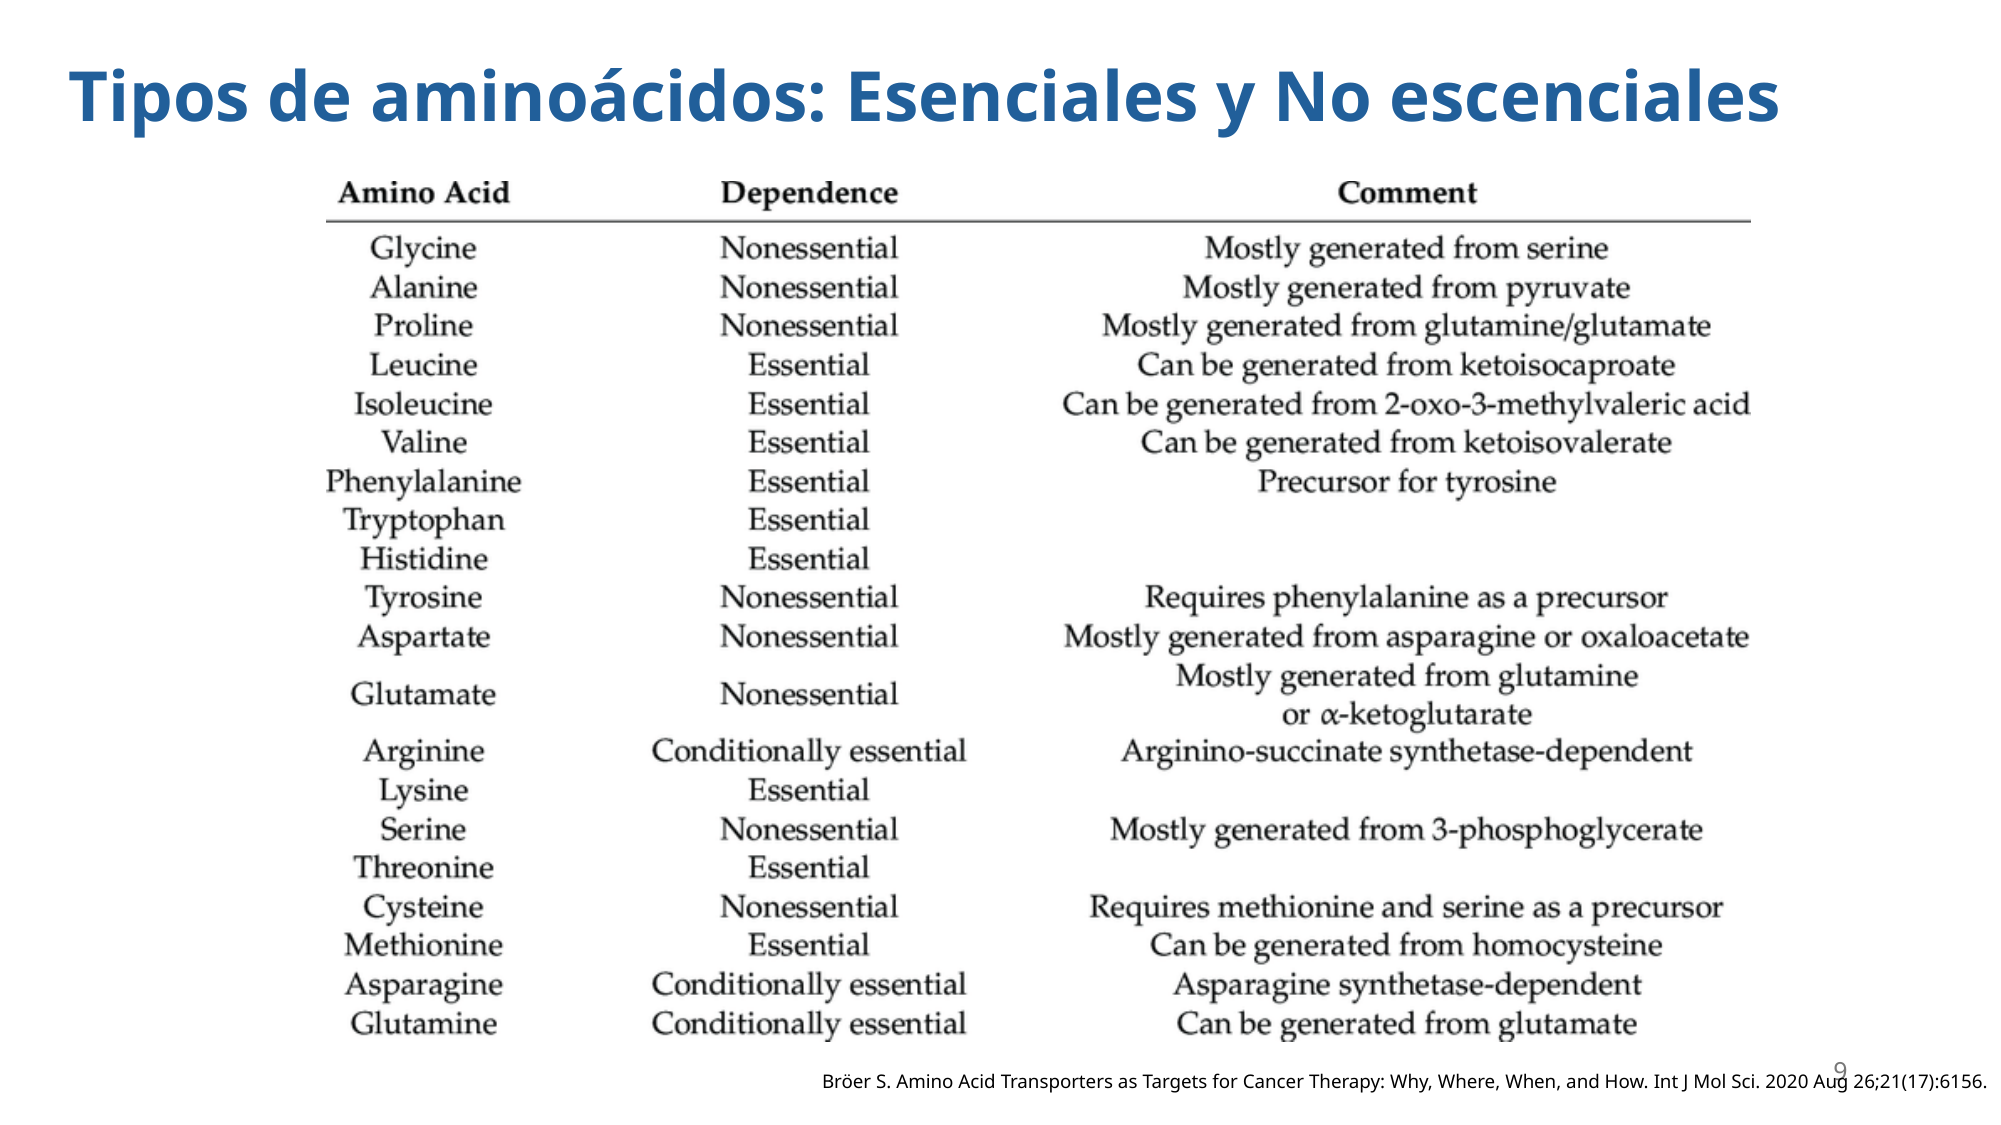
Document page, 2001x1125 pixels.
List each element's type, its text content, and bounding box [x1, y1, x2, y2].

text_box Bröer S. Amino Acid Transporters as Targets for Cancer Therapy: Why, Where, When, and How. Int J Mol Sci. 2020 Aug 26;21(17):6156. [807, 1062, 1412, 1100]
picture [325, 181, 1752, 1042]
text_box Bröer S. Amino Acid Transporters as Targets for Cancer Therapy: Why, Where, When, and How. Int J Mol Sci. 2020 Aug 26;21(17):6156. [1863, 1062, 2000, 1100]
slide_number 9 [1412, 1042, 1863, 1103]
title Tipos de aminoácidos: Esenciales y No escenciales [53, 29, 1915, 170]
